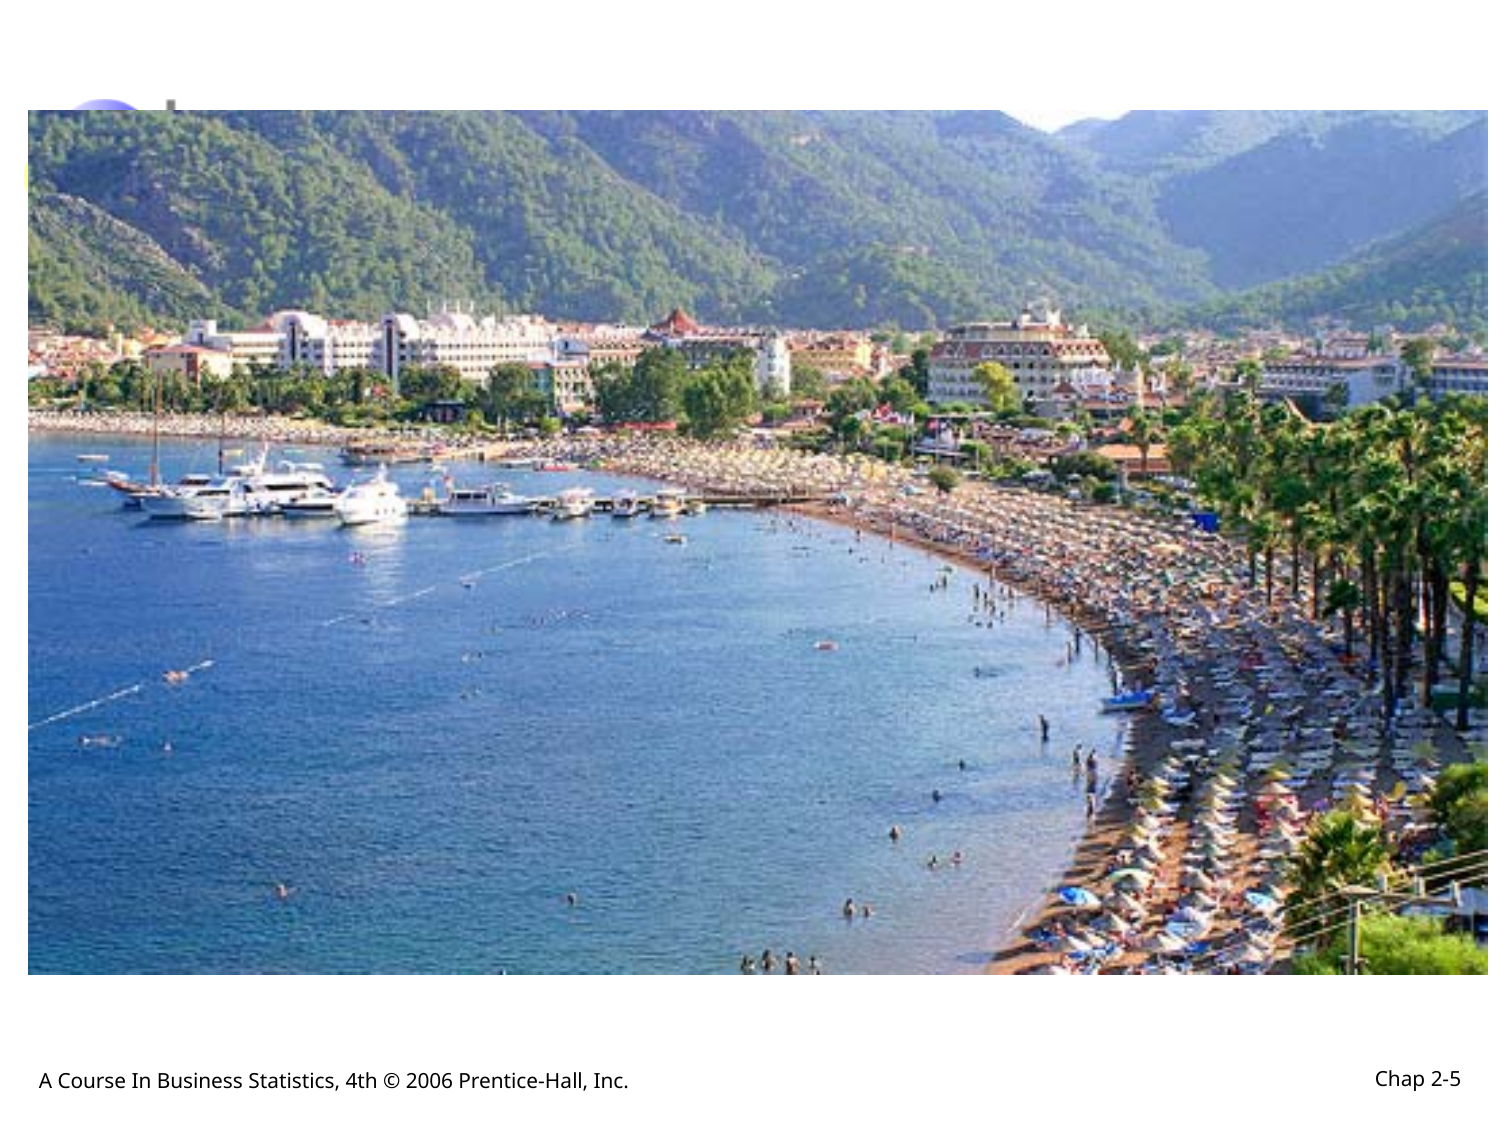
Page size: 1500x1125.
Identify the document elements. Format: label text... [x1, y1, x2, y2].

slide_number Chap 2-5 [1162, 1050, 1475, 1101]
picture [24, 99, 1488, 976]
footer A Course In Business Statistics, 4th © 2006 Prentice-Hall, Inc. [24, 1050, 788, 1104]
